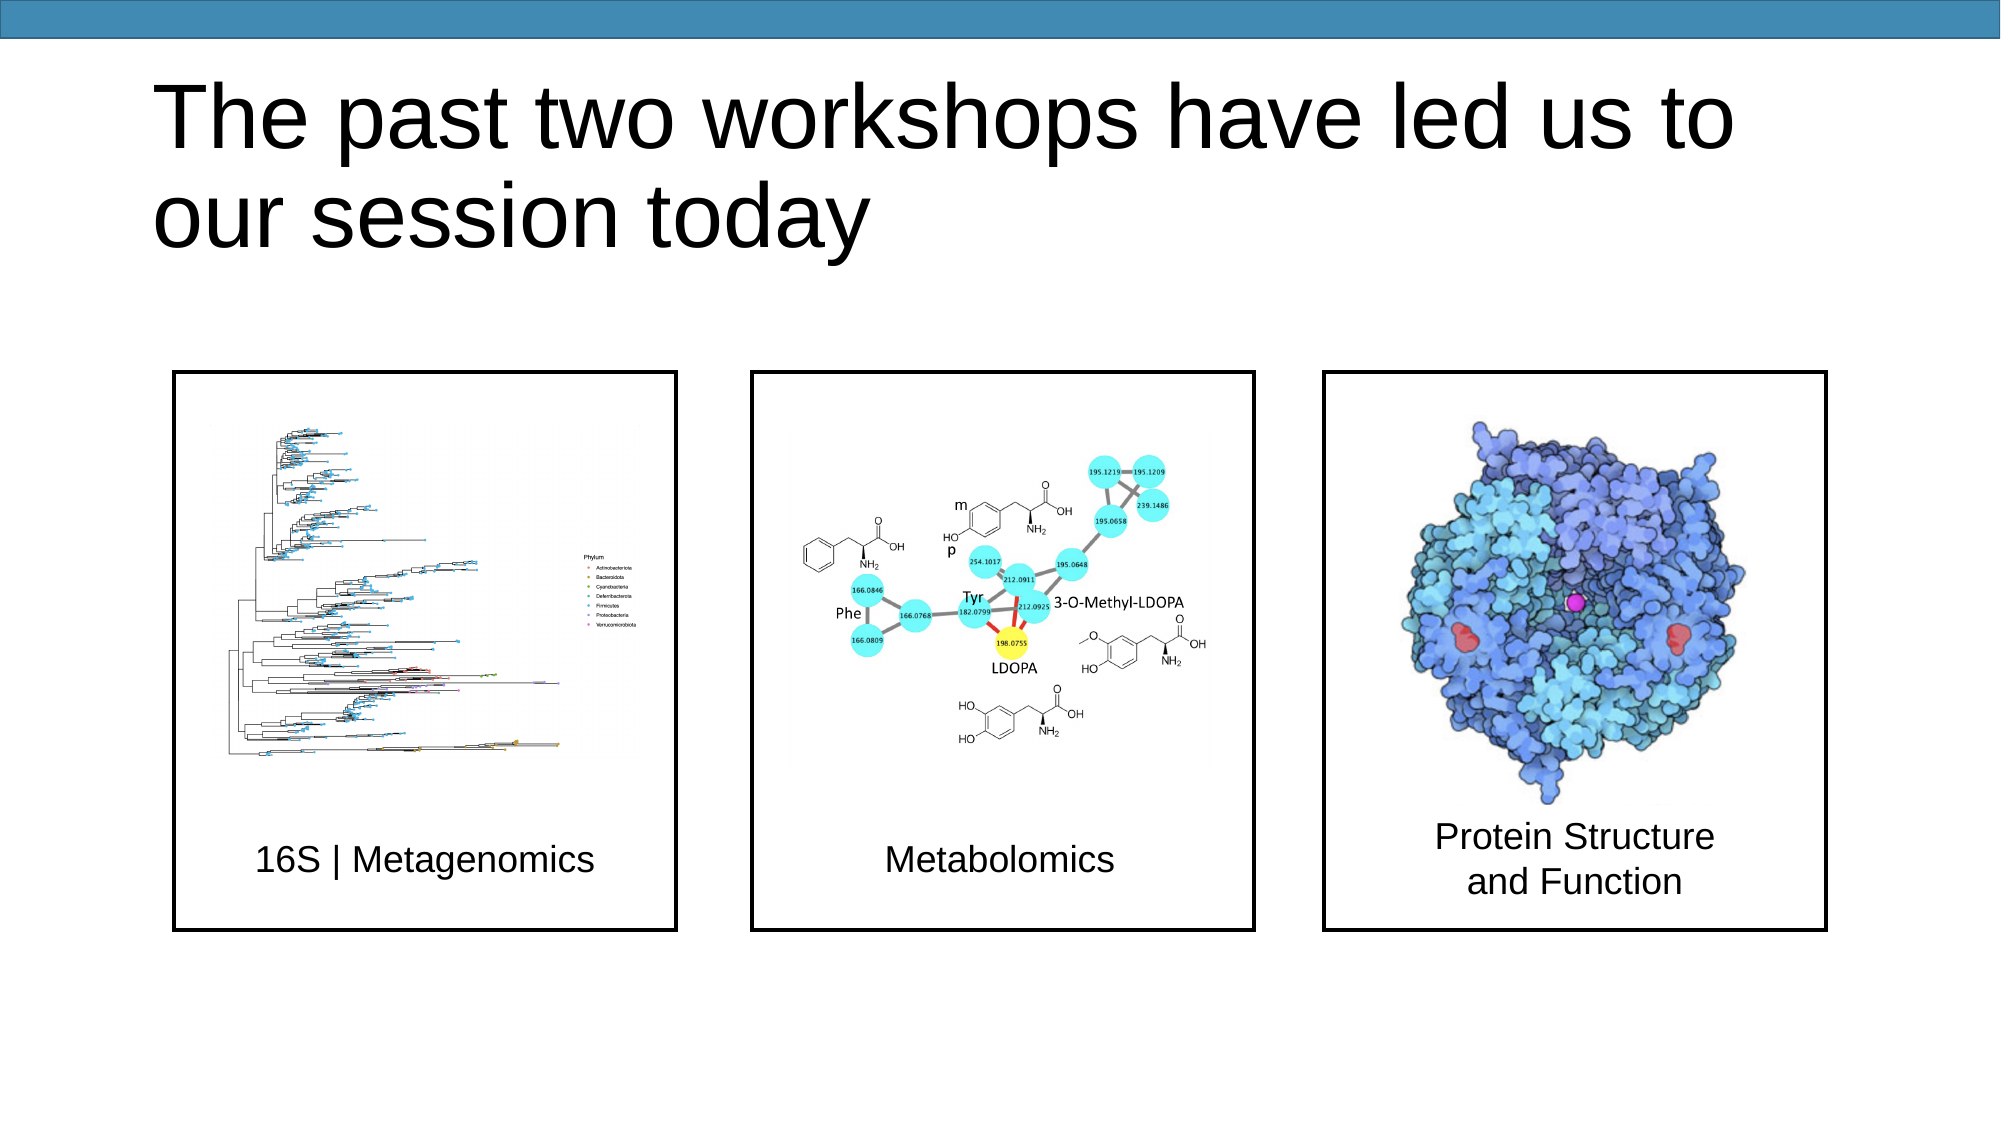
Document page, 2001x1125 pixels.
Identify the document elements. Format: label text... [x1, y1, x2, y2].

picture [1387, 407, 1763, 805]
text_box [173, 371, 677, 931]
text_box 16S | Metagenomics [239, 827, 611, 888]
picture [788, 431, 1212, 768]
text_box [1323, 371, 1827, 931]
title The past two workshops have led us to our session today [137, 59, 1863, 278]
text_box Metabolomics [869, 827, 1131, 888]
text_box [751, 371, 1255, 931]
text_box Protein Structure and Function [1387, 805, 1763, 910]
picture [210, 425, 640, 758]
